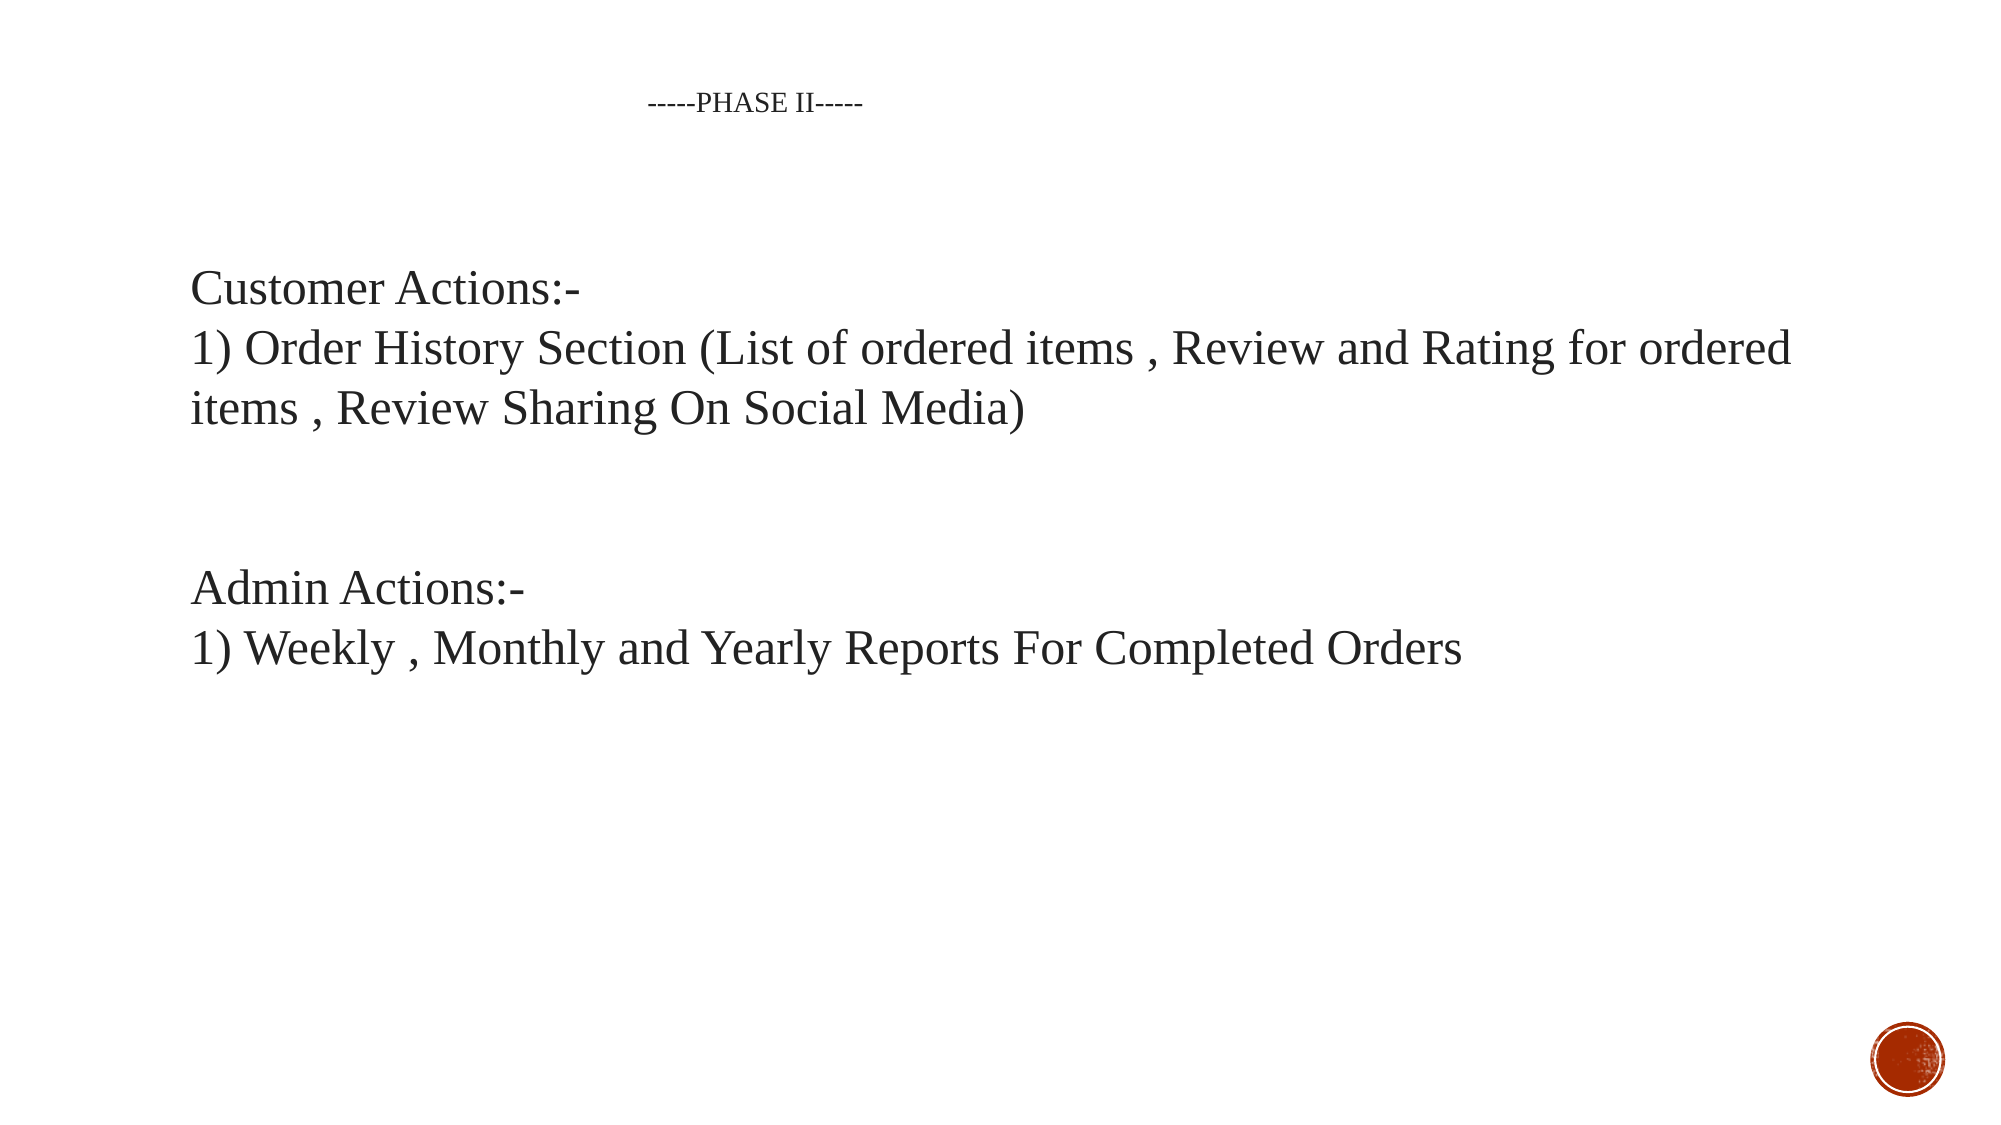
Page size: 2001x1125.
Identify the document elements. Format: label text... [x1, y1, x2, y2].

title -----PHASE II----- [175, 79, 1826, 197]
list Customer Actions:- 1) Order History Section (List of ordered items , Review and Rating for ordered items , Review Sharing On Social Media) Admin Actions:- 1) Weekly , Monthly and Yearly Reports For Completed Orders [175, 197, 1826, 1013]
